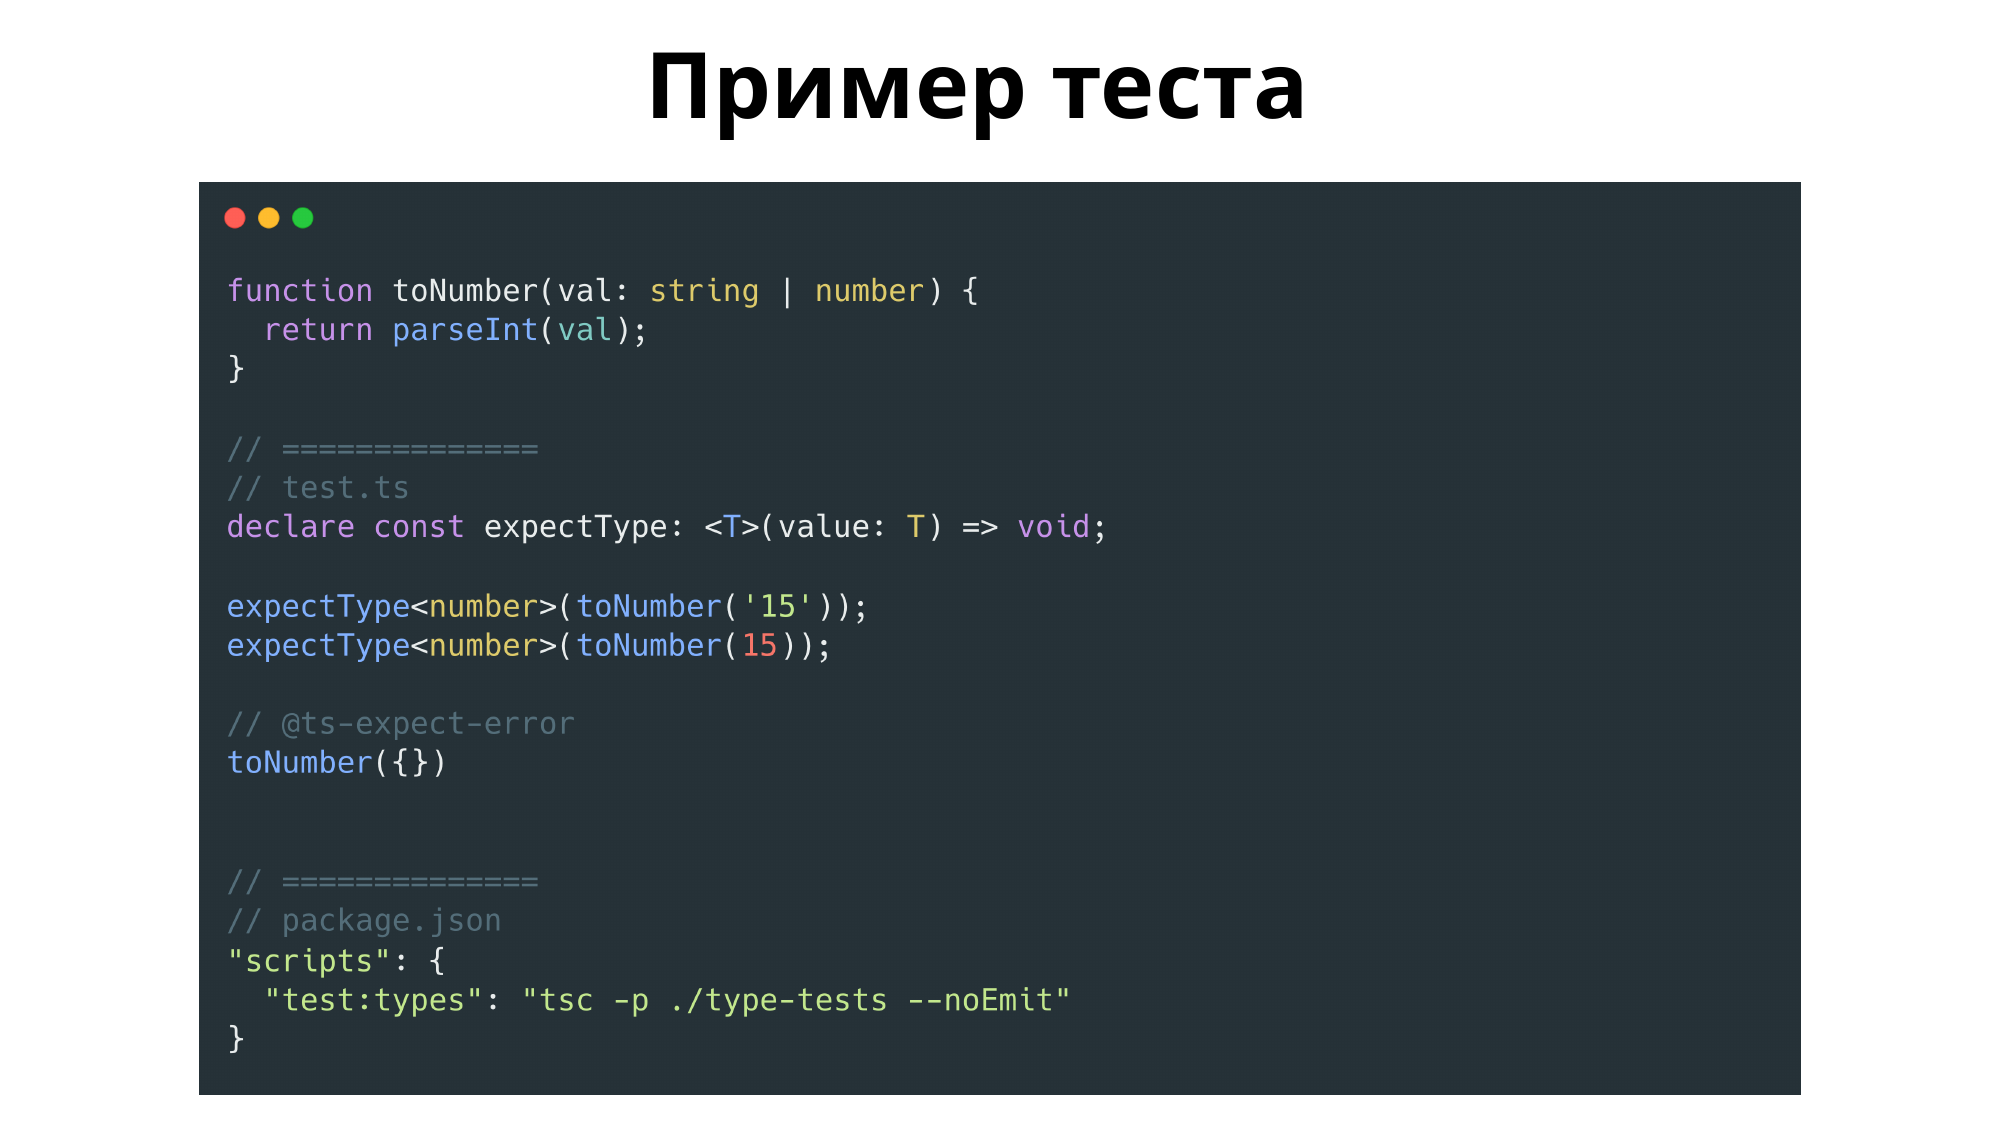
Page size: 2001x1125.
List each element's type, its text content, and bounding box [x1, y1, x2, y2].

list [199, 182, 1801, 1096]
title Пример теста [114, 29, 1840, 148]
